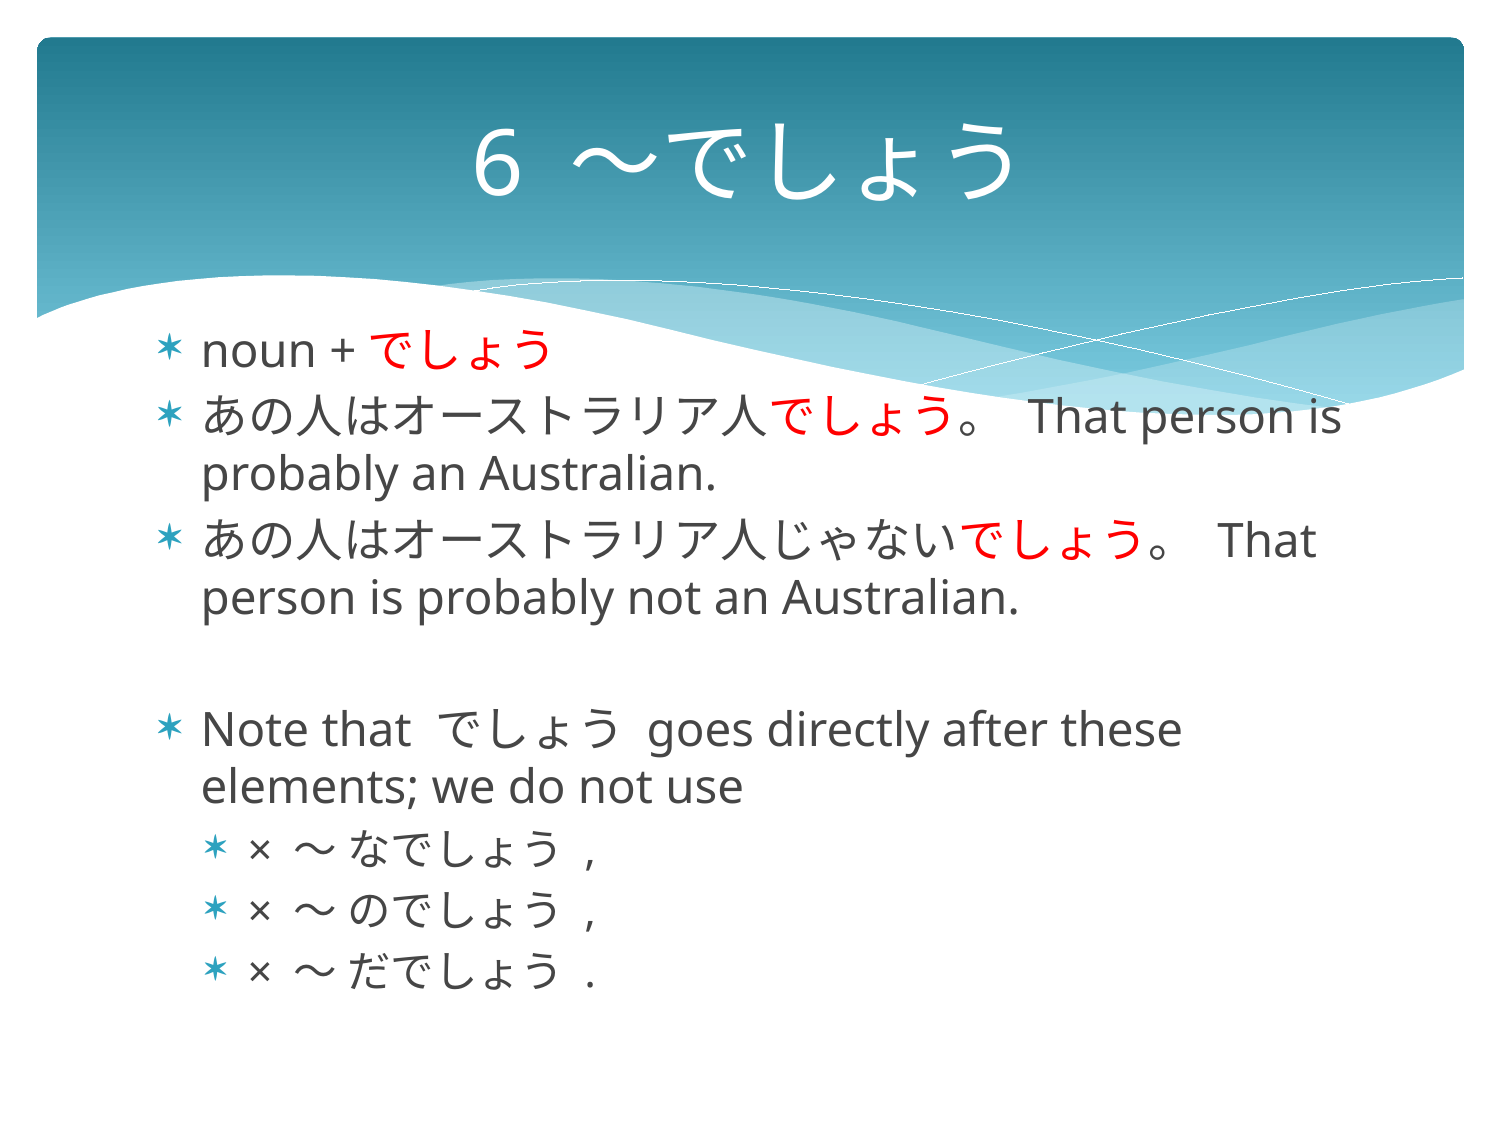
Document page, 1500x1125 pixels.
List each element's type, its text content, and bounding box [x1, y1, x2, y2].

title 6 ～でしょう [75, 55, 1425, 261]
list noun +でしょう あの人はオーストラリア人でしょう。 That person is probably an Australian. あの人はオーストラリア人じゃないでしょう。 That person is probably not an Australian. Note that でしょう goes directly after these elements; we do not use × 〜 なでしょう , × 〜 のでしょう , × 〜 だでしょう . [143, 312, 1359, 1005]
